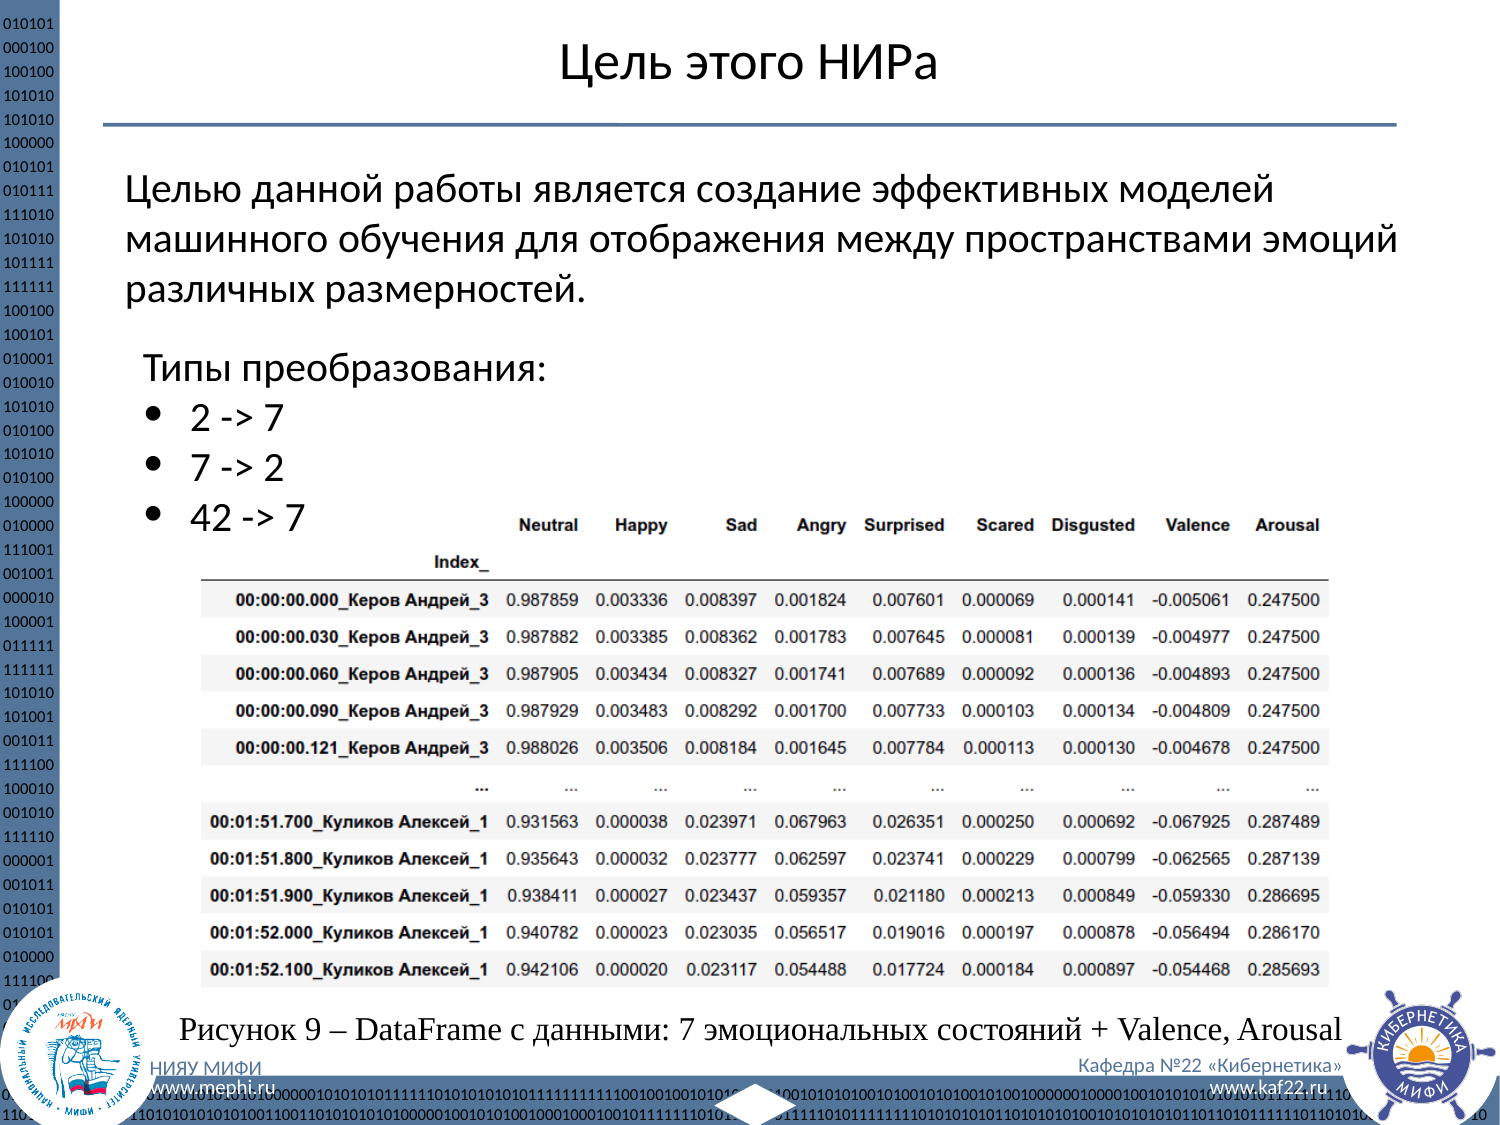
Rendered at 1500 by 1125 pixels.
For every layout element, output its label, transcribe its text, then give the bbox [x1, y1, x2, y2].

text_box <номер> [719, 1081, 790, 1125]
picture [16, 989, 143, 1120]
picture [192, 501, 1496, 1121]
text_box Целью данной работы является создание эффективных моделей машинного обучения для отображения между пространствами эмоций различных размерностей. [110, 153, 1429, 314]
text_box Рисунок 9 – DataFrame с данными: 7 эмоциональных состояний + Valence, Arousal [164, 992, 1429, 1063]
text_box Цель этого НИРа [103, 5, 1397, 119]
text_box Типы преобразования: 2 -> 7 7 -> 2 42 -> 7 [128, 324, 621, 555]
